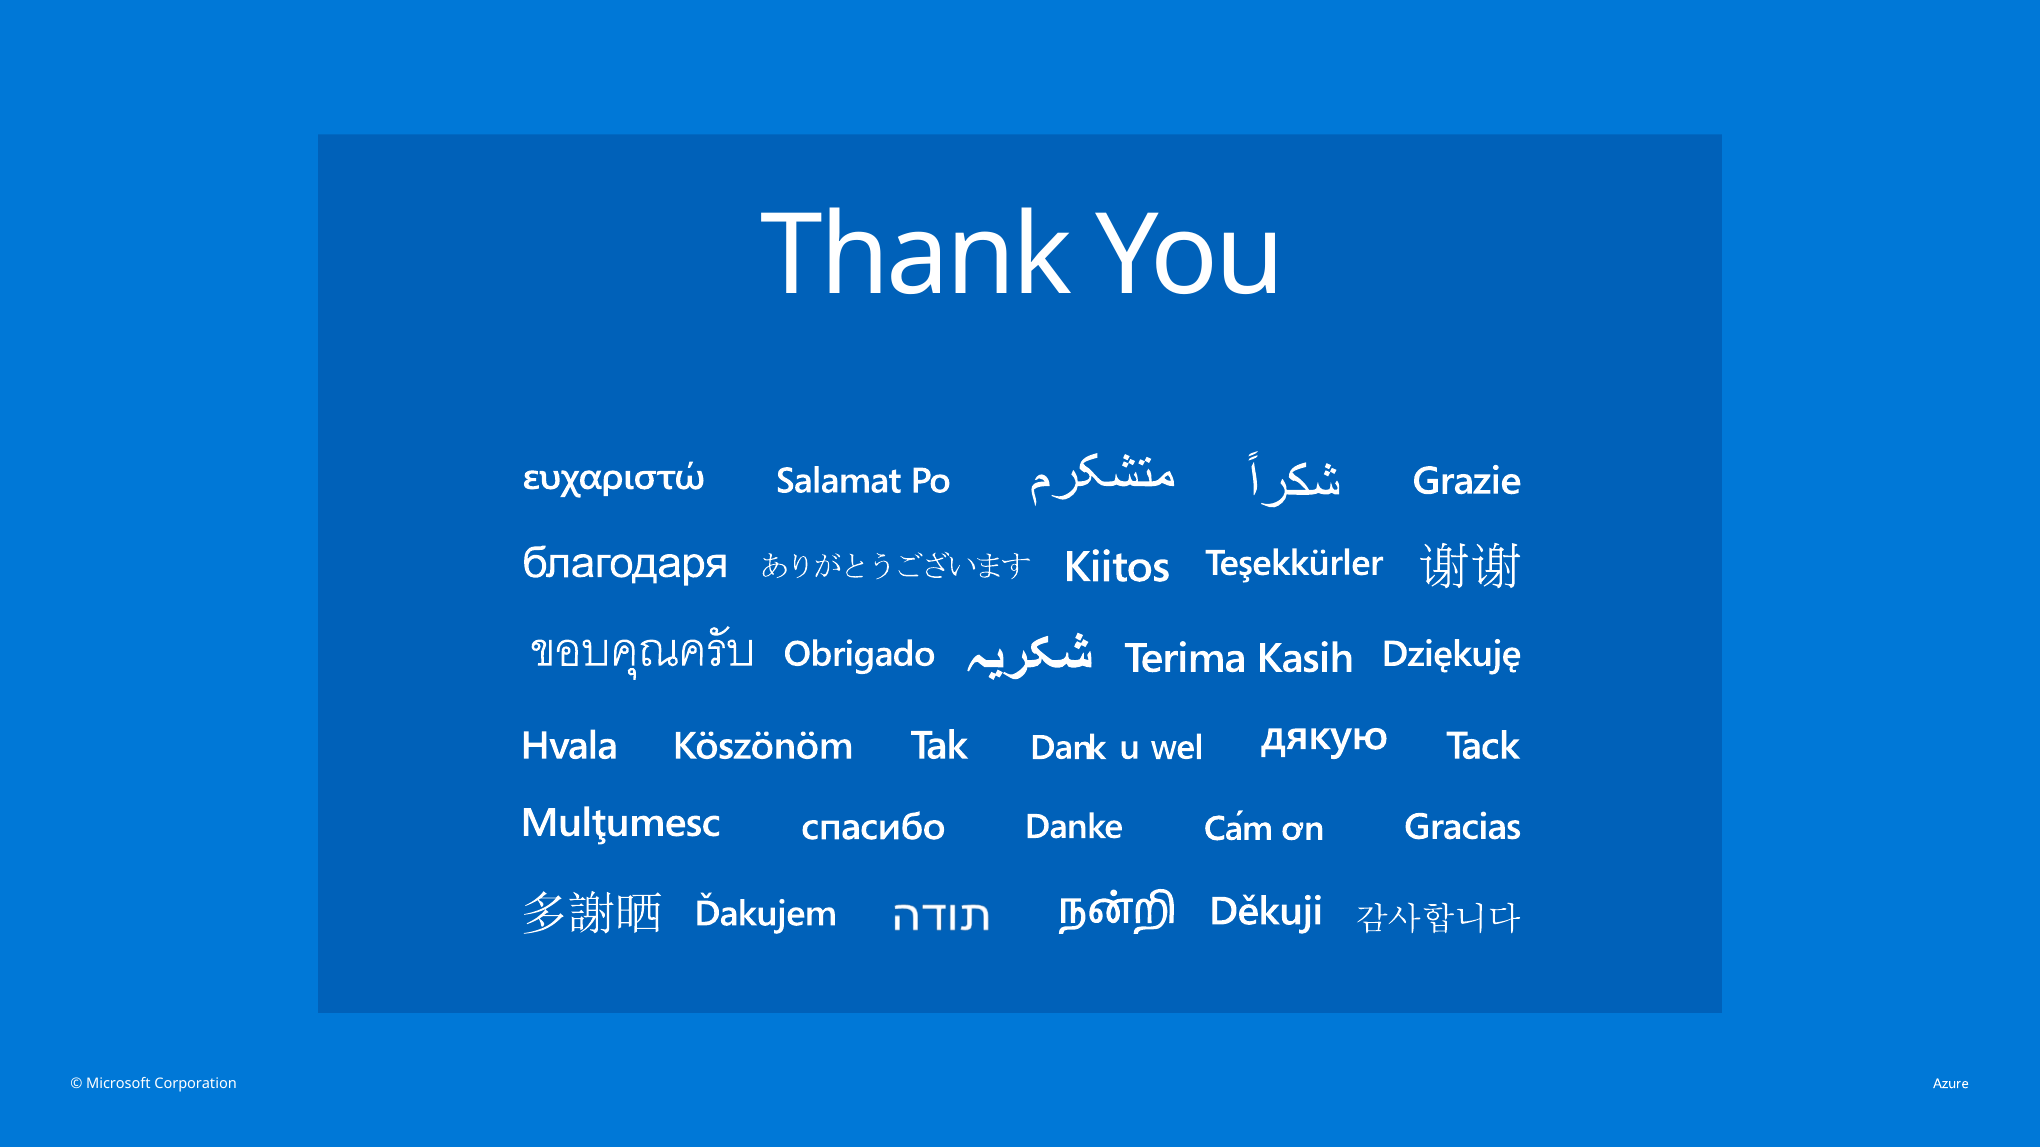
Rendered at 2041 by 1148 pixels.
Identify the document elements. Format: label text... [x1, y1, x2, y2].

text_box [1413, 464, 1521, 495]
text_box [523, 624, 753, 689]
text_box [1356, 902, 1521, 934]
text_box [696, 892, 835, 934]
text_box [1446, 729, 1521, 760]
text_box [1405, 811, 1521, 840]
text_box [318, 134, 1722, 1013]
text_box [967, 632, 1092, 681]
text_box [523, 461, 704, 498]
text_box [762, 551, 1031, 580]
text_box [523, 806, 720, 845]
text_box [523, 729, 616, 760]
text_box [784, 639, 935, 675]
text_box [675, 731, 852, 760]
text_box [910, 729, 969, 760]
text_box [1261, 727, 1387, 760]
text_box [1032, 733, 1202, 760]
title Thank You [323, 196, 1722, 347]
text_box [523, 890, 662, 935]
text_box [802, 810, 945, 841]
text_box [1027, 812, 1123, 839]
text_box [1419, 542, 1521, 589]
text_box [1212, 894, 1321, 934]
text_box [1058, 886, 1177, 935]
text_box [1066, 548, 1169, 583]
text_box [1205, 810, 1323, 841]
picture [870, 882, 1023, 950]
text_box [523, 545, 726, 586]
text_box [1248, 450, 1340, 509]
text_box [1023, 452, 1175, 507]
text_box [1205, 548, 1384, 583]
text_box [777, 465, 950, 494]
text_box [1124, 640, 1352, 673]
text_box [1384, 638, 1521, 675]
